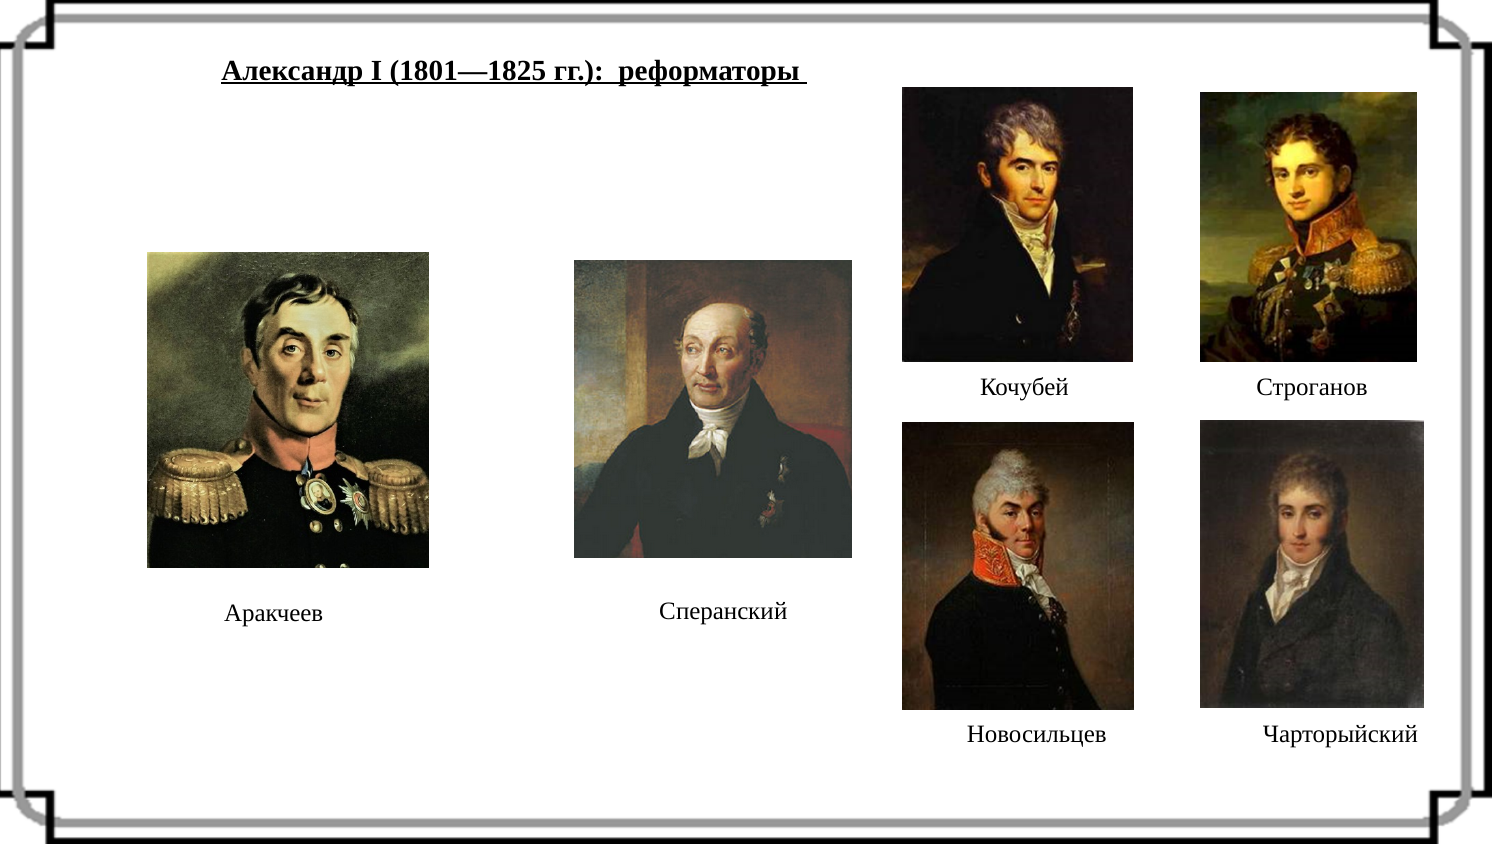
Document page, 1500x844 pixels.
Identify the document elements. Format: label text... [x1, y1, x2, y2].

text_box Аракчеев [209, 589, 312, 635]
text_box Кочубей Строганов [1171, 363, 1384, 408]
picture [0, 0, 1491, 844]
text_box Новосильцев Чарторыйский [1171, 709, 1434, 755]
text_box Александр I (1801—1825 гг.): реформаторы [86, 43, 312, 129]
